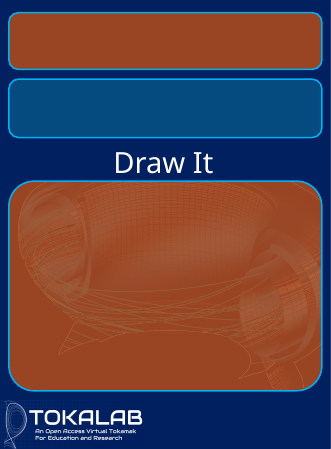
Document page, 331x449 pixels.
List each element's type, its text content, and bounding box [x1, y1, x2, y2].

picture [0, 400, 144, 449]
text_box [0, 0, 331, 449]
text_box Draw It [98, 137, 229, 180]
text_box [7, 11, 324, 71]
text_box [8, 180, 323, 392]
text_box [7, 77, 324, 140]
